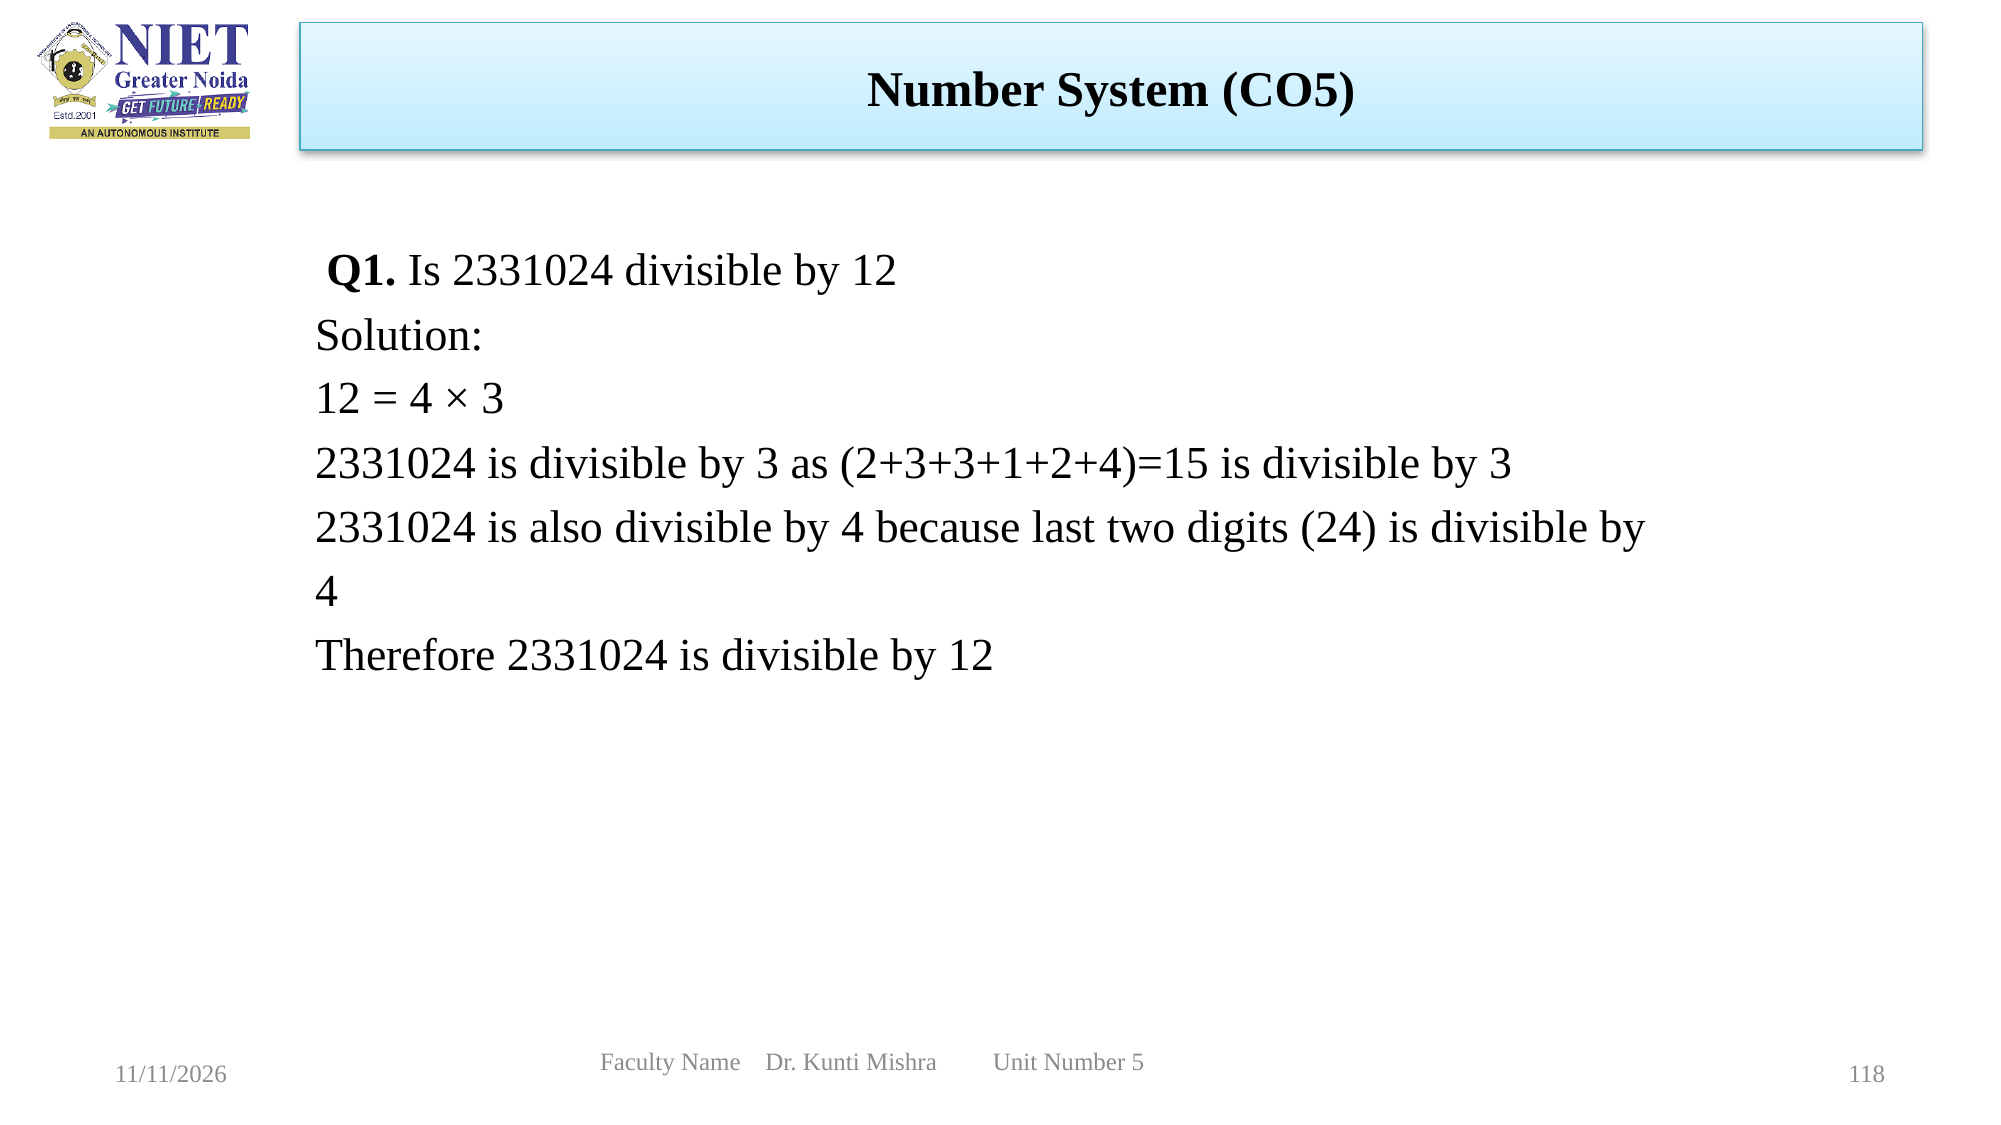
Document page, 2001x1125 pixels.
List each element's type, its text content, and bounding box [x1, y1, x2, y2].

picture [37, 22, 251, 139]
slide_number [99, 1042, 567, 1103]
subtitle Q1. Is 2331024 divisible by 12 Solution: 12 = 4 × 3 2331024 is divisible by 3 as (2+3+3+1+2+4)=15 is divisible by 3 2331024 is also divisible by 4 because last two digits (24) is divisible by 4 Therefore 2331024 is divisible by 12 [298, 230, 1925, 1013]
slide_number 118 [1433, 1042, 1900, 1103]
footer Faculty Name Dr. Kunti Mishra Unit Number 5 [428, 1042, 1317, 1079]
title Number System (CO5) [299, 22, 1923, 151]
